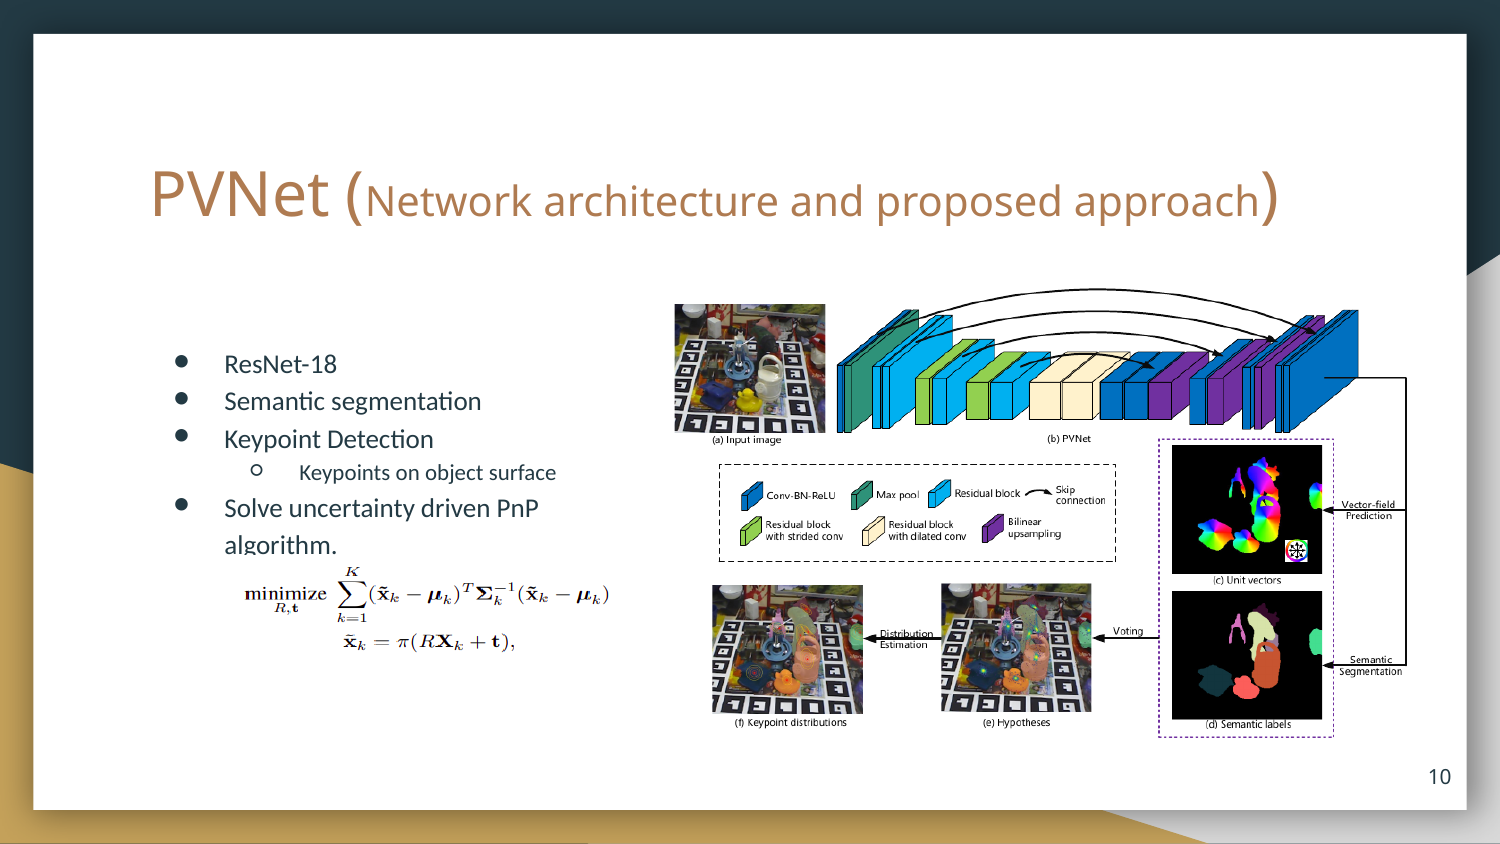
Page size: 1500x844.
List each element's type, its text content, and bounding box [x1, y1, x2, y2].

slide_number ‹#› [1376, 745, 1467, 810]
title PVNet (Network architecture and proposed approach) [134, 138, 1366, 296]
picture [623, 259, 1460, 754]
list ResNet-18 Semantic segmentation Keypoint Detection Keypoints on object surface Solve uncertainty driven PnP algorithm. [134, 326, 618, 735]
picture [226, 555, 611, 664]
